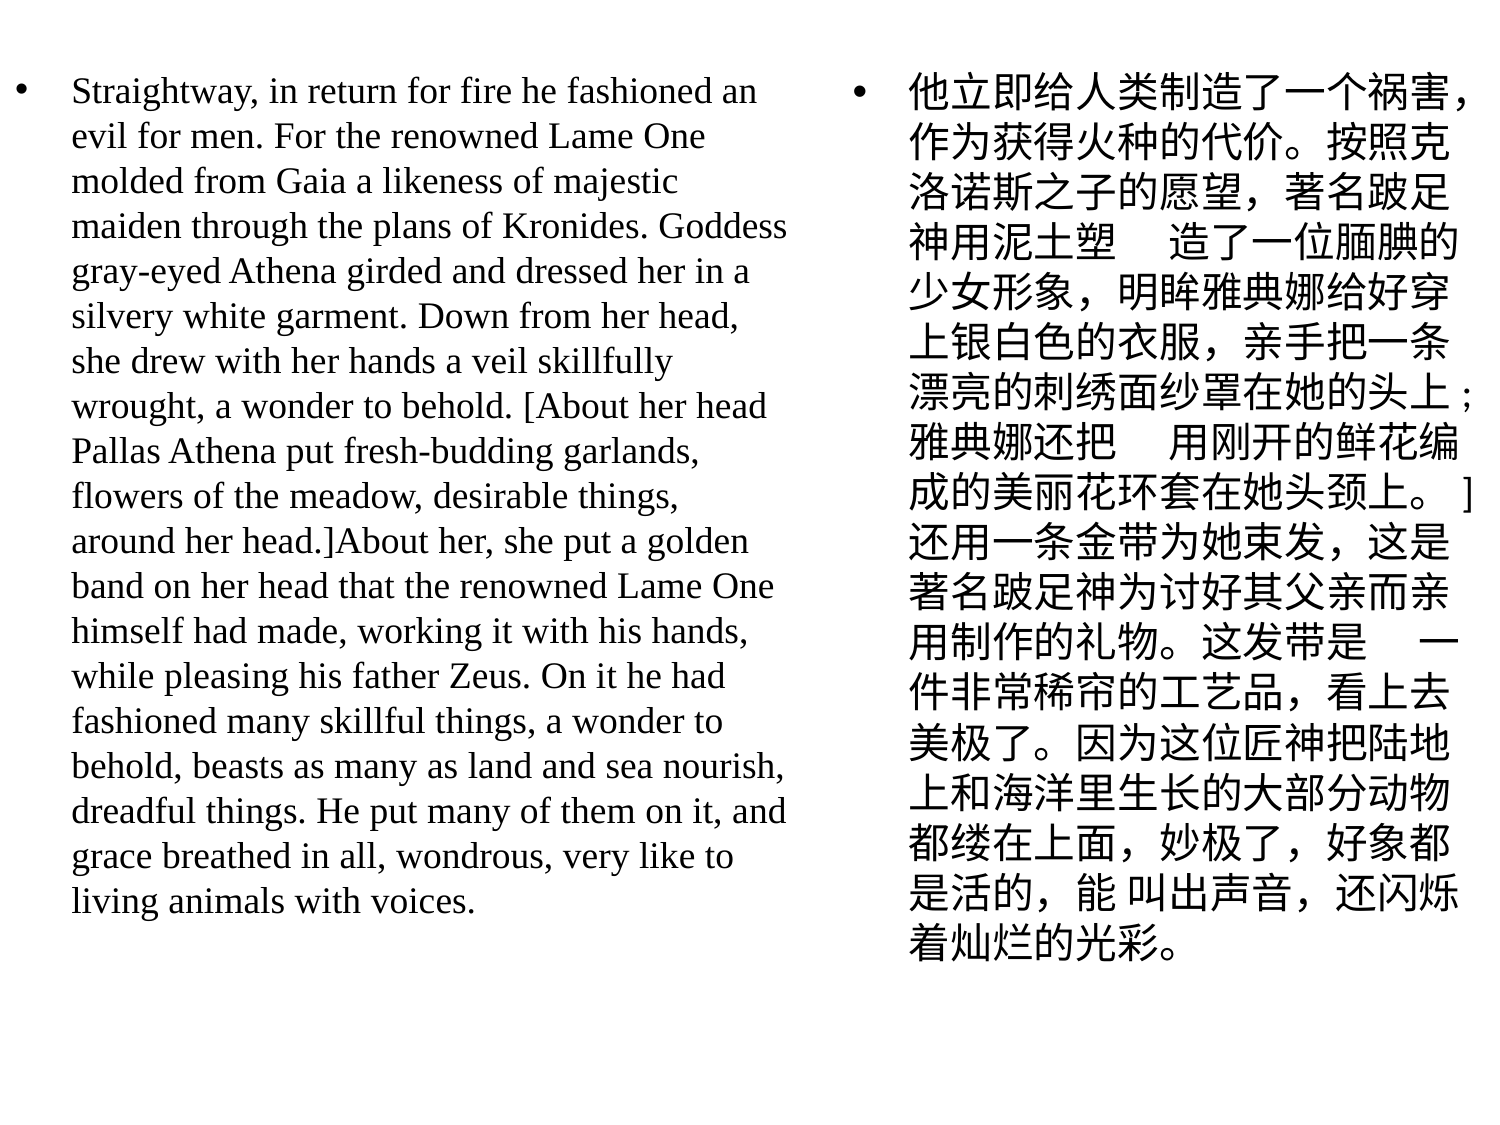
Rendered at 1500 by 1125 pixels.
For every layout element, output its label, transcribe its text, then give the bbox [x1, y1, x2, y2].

list Straightway, in return for fire he fashioned an evil for men. For the renowned Lame One molded from Gaia a likeness of majestic maiden through the plans of Kronides. Goddess gray-eyed Athena girded and dressed her in a silvery white garment. Down from her head, she drew with her hands a veil skillfully wrought, a wonder to behold. [About her head Pallas Athena put fresh-budding garlands, flowers of the meadow, desirable things, around her head.]About her, she put a golden band on her head that the renowned Lame One himself had made, working it with his hands, while pleasing his father Zeus. On it he had fashioned many skillful things, a wonder to behold, beasts as many as land and sea nourish, dreadful things. He put many of them on it, and grace breathed in all, wondrous, very like to living animals with voices. [0, 58, 809, 966]
list 他⽴即给⼈类制造了⼀个祸害，作为获得⽕种的代价。按照克洛诺斯之⼦的愿望，著名跛⾜神⽤泥⼟塑 造了⼀位腼腆的少⼥形象，明眸雅典娜给好穿上银⽩⾊的⾐服，亲⼿把⼀条漂亮的刺绣⾯纱罩在她的头上;雅典娜还把 ⽤刚开的鲜花编成的美丽花环套在她头颈上。]还⽤⼀条⾦带为她束发，这是著名跛⾜神为讨好其⽗亲⽽亲⽤制作的礼物。这发带是 ⼀件⾮常稀帘的⼯艺品，看上去美极了。因为这位匠神把陆地上和海洋⾥⽣长的⼤部分动物都缕在上⾯，妙极了，好象都是活的，能 叫出声⾳，还闪烁着灿烂的光彩。 [837, 58, 1500, 883]
